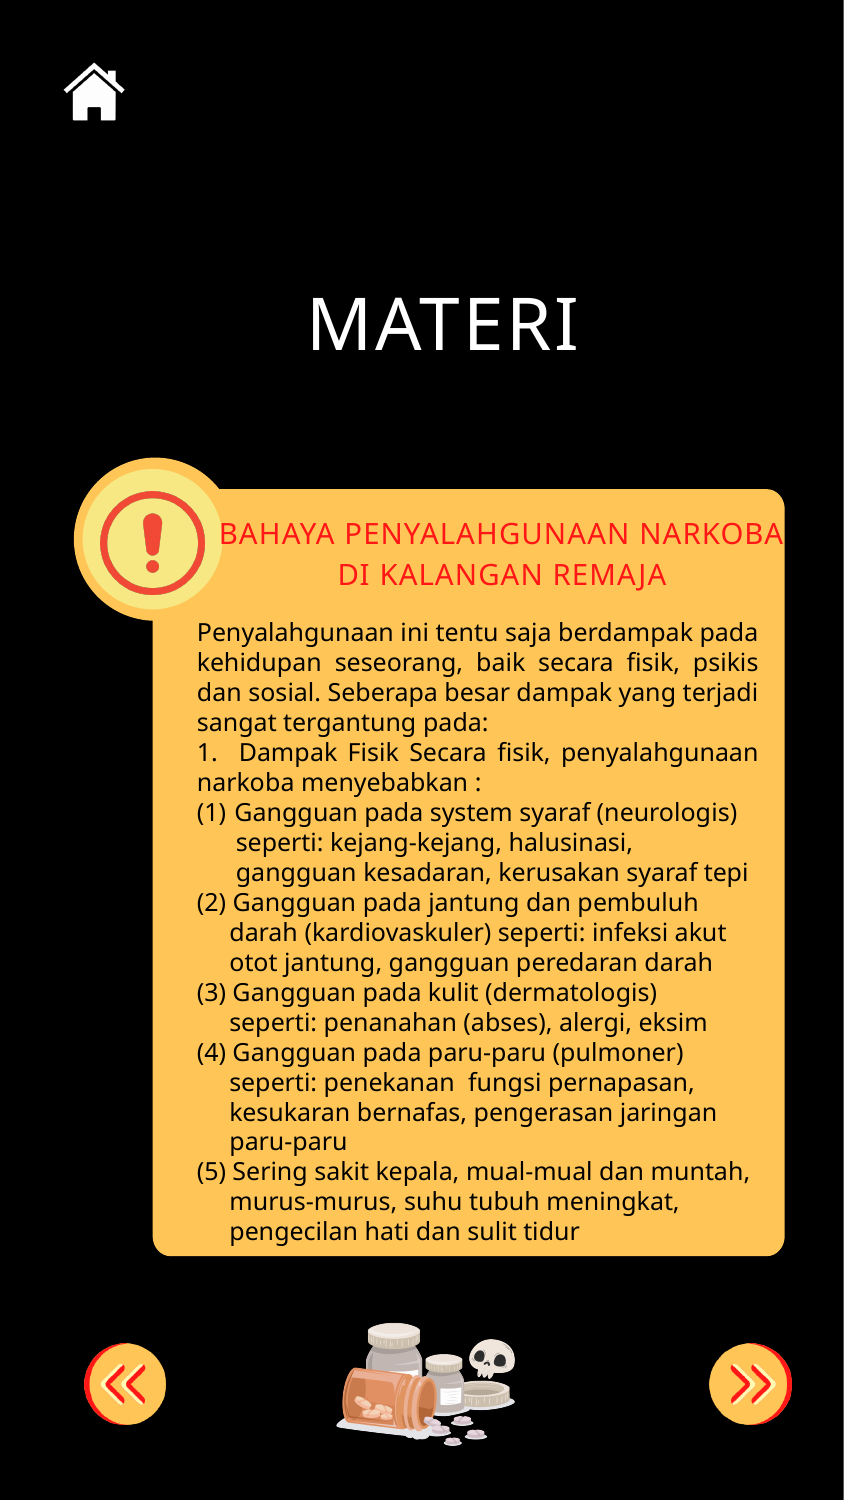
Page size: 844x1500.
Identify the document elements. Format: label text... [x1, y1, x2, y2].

picture [54, 52, 135, 132]
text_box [73, 457, 237, 621]
picture [329, 1322, 515, 1446]
text_box MATERI [0, 263, 844, 366]
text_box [152, 488, 785, 1257]
picture [84, 1343, 166, 1425]
picture [709, 1343, 792, 1425]
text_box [82, 468, 223, 610]
picture [100, 490, 205, 595]
